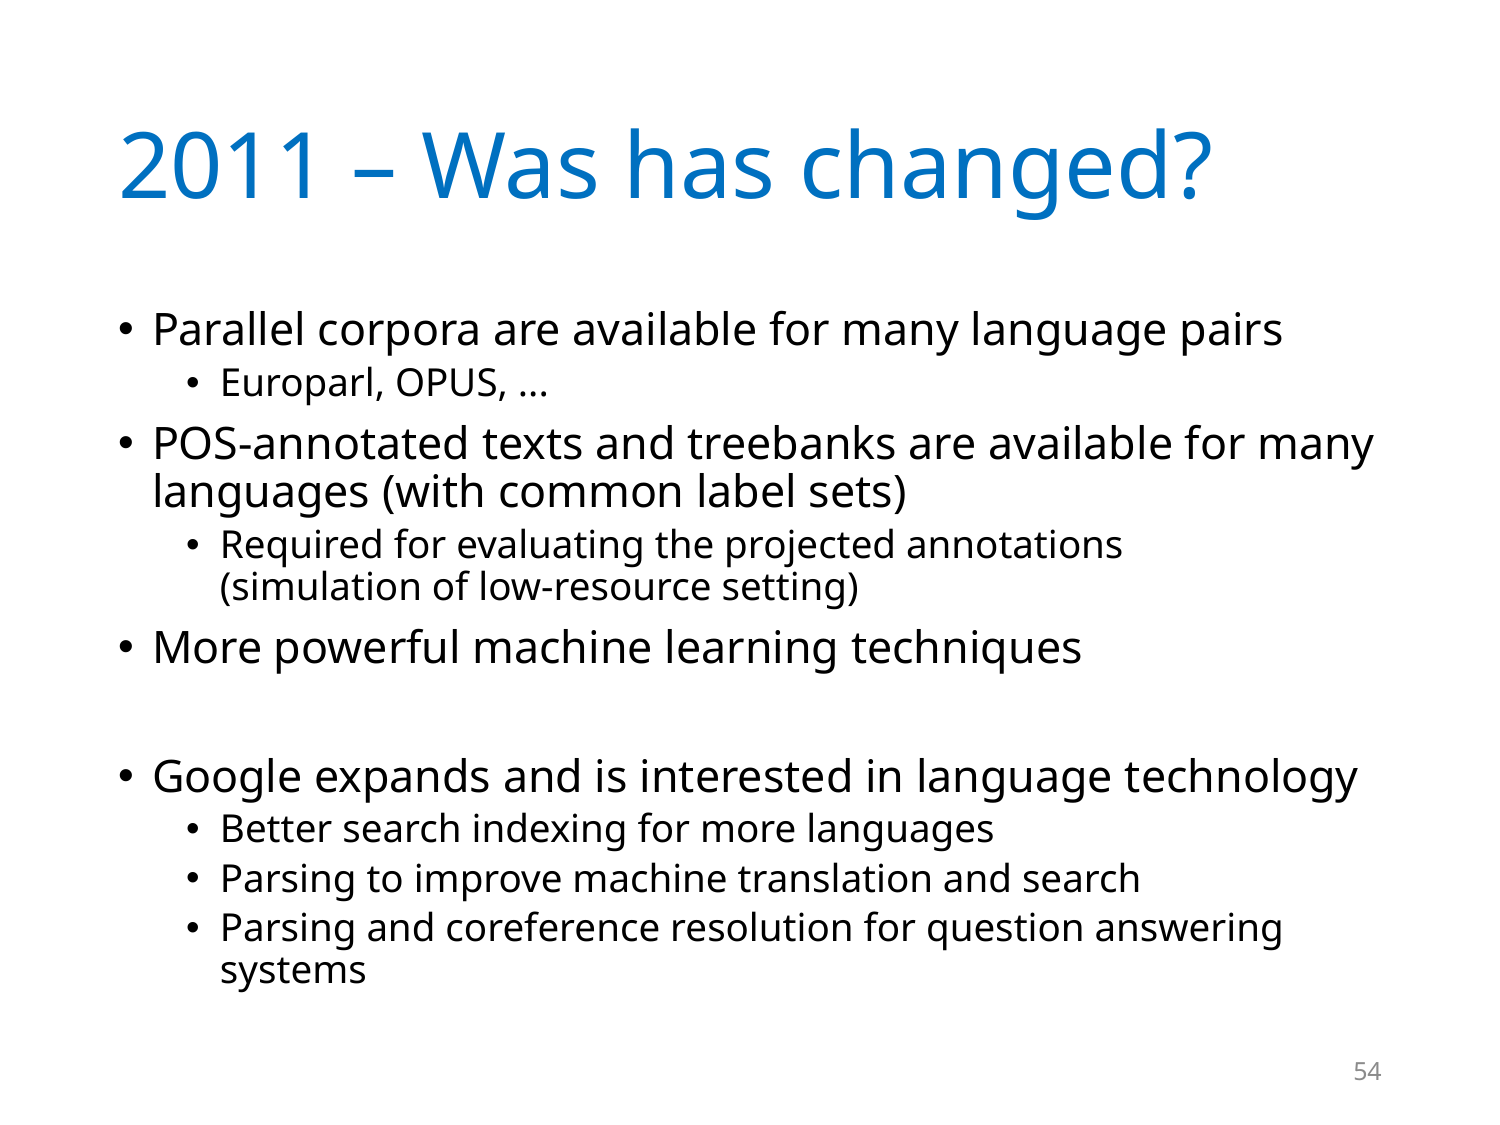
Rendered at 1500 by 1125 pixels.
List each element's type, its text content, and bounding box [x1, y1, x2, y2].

title 2011 – Was has changed? [103, 59, 1397, 278]
slide_number 54 [1059, 1042, 1397, 1103]
list Parallel corpora are available for many language pairs Europarl, OPUS, ... POS-annotated texts and treebanks are available for many languages (with common label sets) Required for evaluating the projected annotations (simulation of low-resource setting) More powerful machine learning techniques Google expands and is interested in language technology Better search indexing for more languages Parsing to improve machine translation and search Parsing and coreference resolution for question answering systems [103, 299, 1397, 1014]
